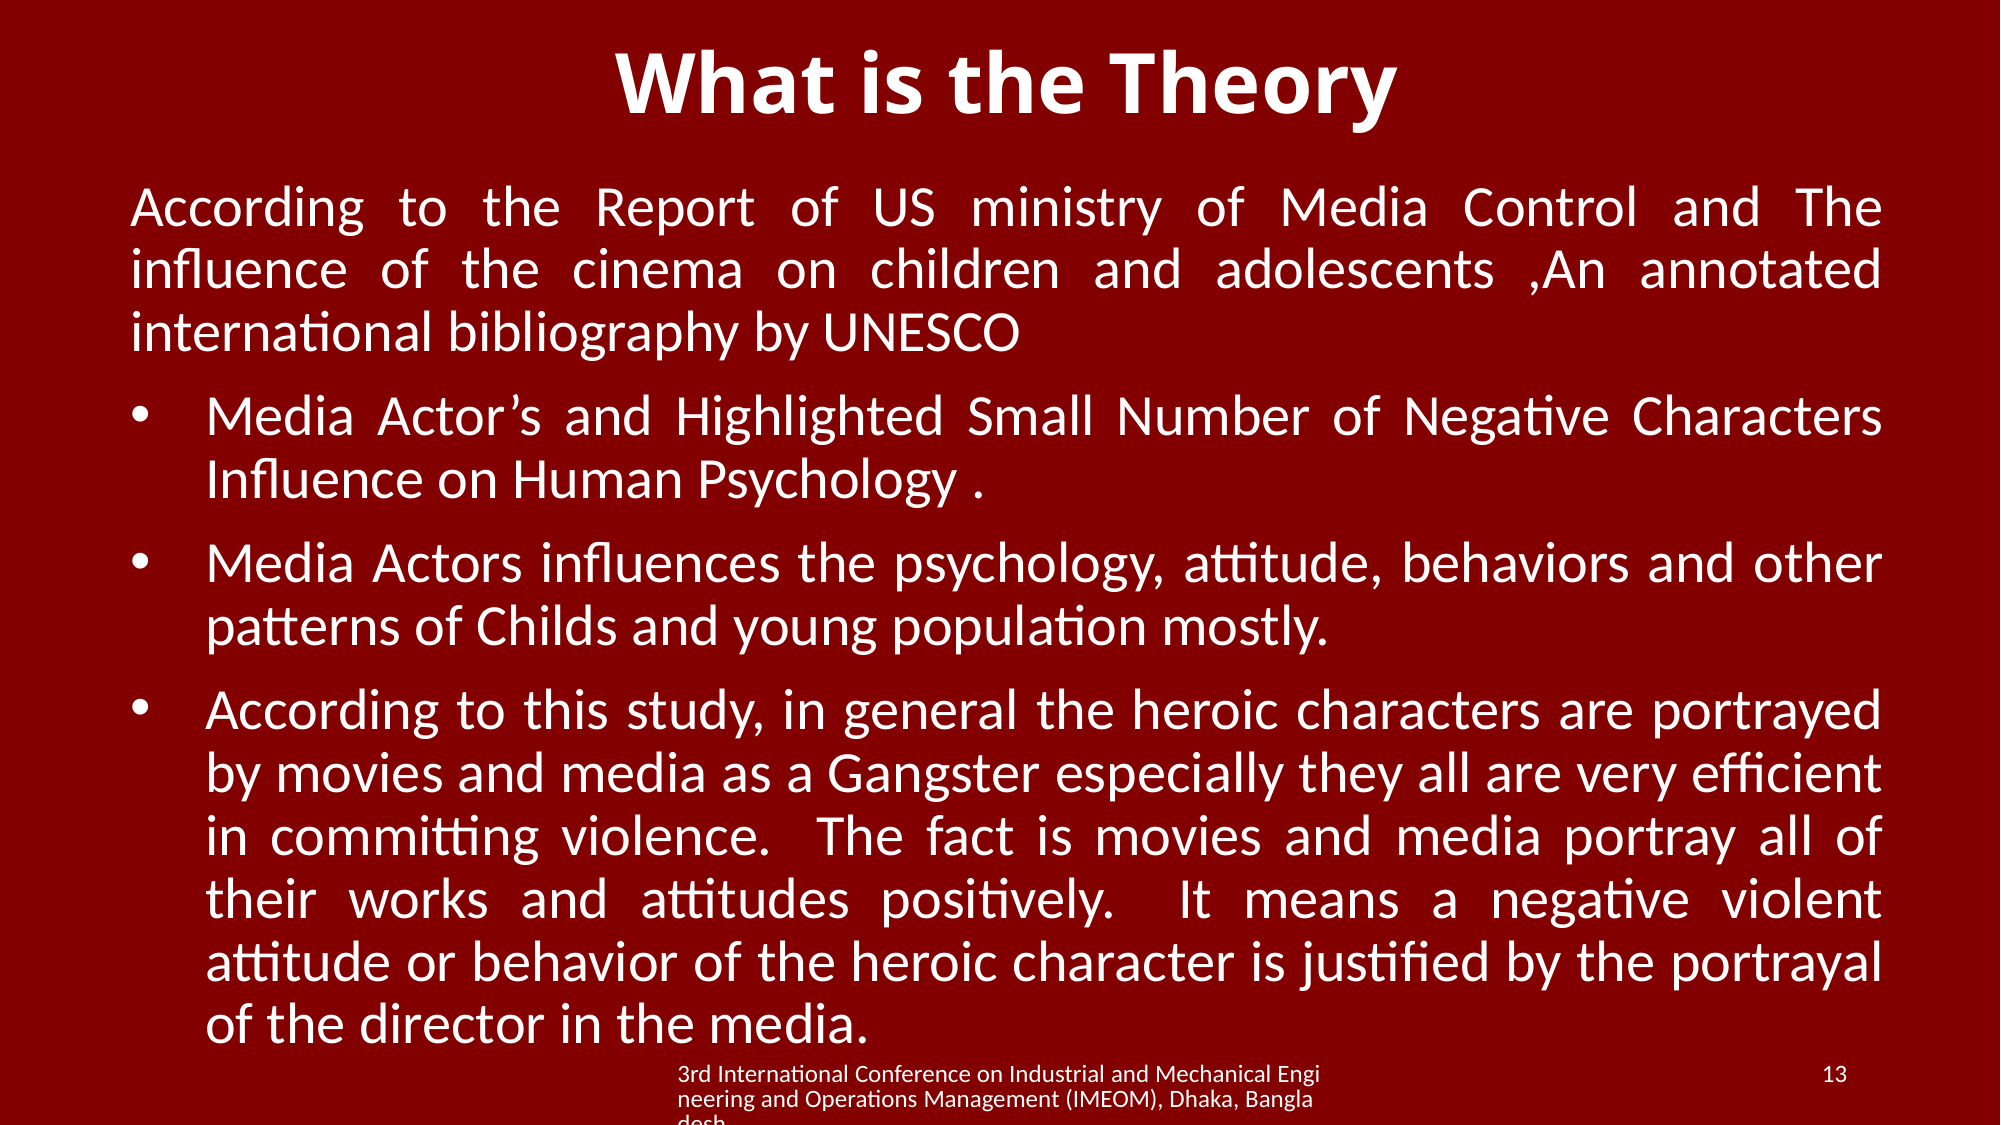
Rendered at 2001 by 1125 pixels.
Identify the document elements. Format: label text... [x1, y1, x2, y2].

slide_number 13 [1412, 1042, 1863, 1103]
title What is the Theory [299, 40, 1715, 140]
footer 3rd International Conference on Industrial and Mechanical Engineering and Operations Management (IMEOM), Dhaka, Bangladesh [662, 1042, 1338, 1103]
subtitle According to the Report of US ministry of Media Control and The influence of the cinema on children and adolescents ,An annotated international bibliography by UNESCO Media Actor’s and Highlighted Small Number of Negative Characters Influence on Human Psychology . Media Actors influences the psychology, attitude, behaviors and other patterns of Childs and young population mostly. According to this study, in general the heroic characters are portrayed by movies and media as a Gangster especially they all are very efficient in committing violence. The fact is movies and media portray all of their works and attitudes positively. It means a negative violent attitude or behavior of the heroic character is justified by the portrayal of the director in the media. [115, 168, 1899, 1020]
